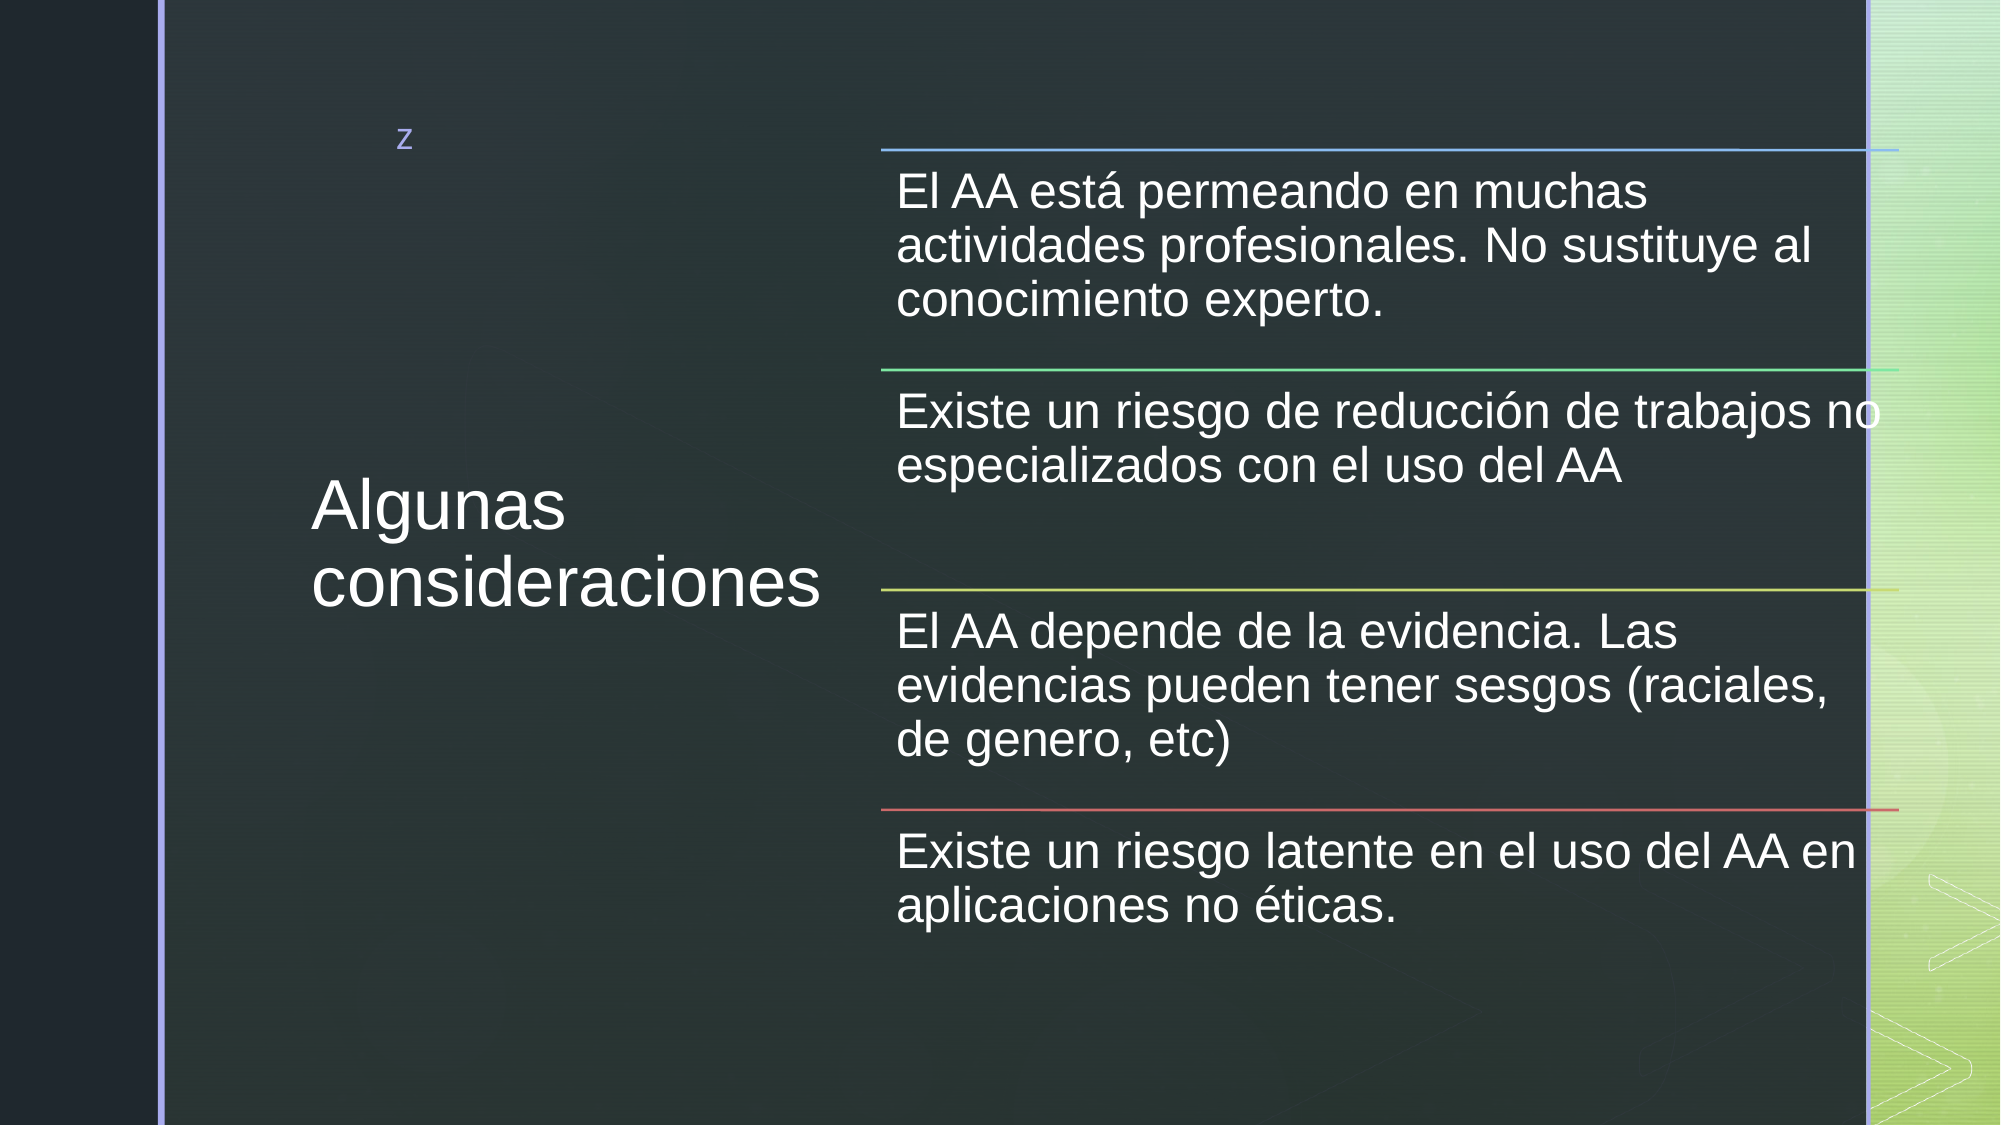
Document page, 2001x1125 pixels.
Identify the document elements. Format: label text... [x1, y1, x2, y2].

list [880, 149, 1900, 1031]
title Algunas consideraciones [296, 461, 867, 752]
picture [1871, 0, 2001, 1125]
